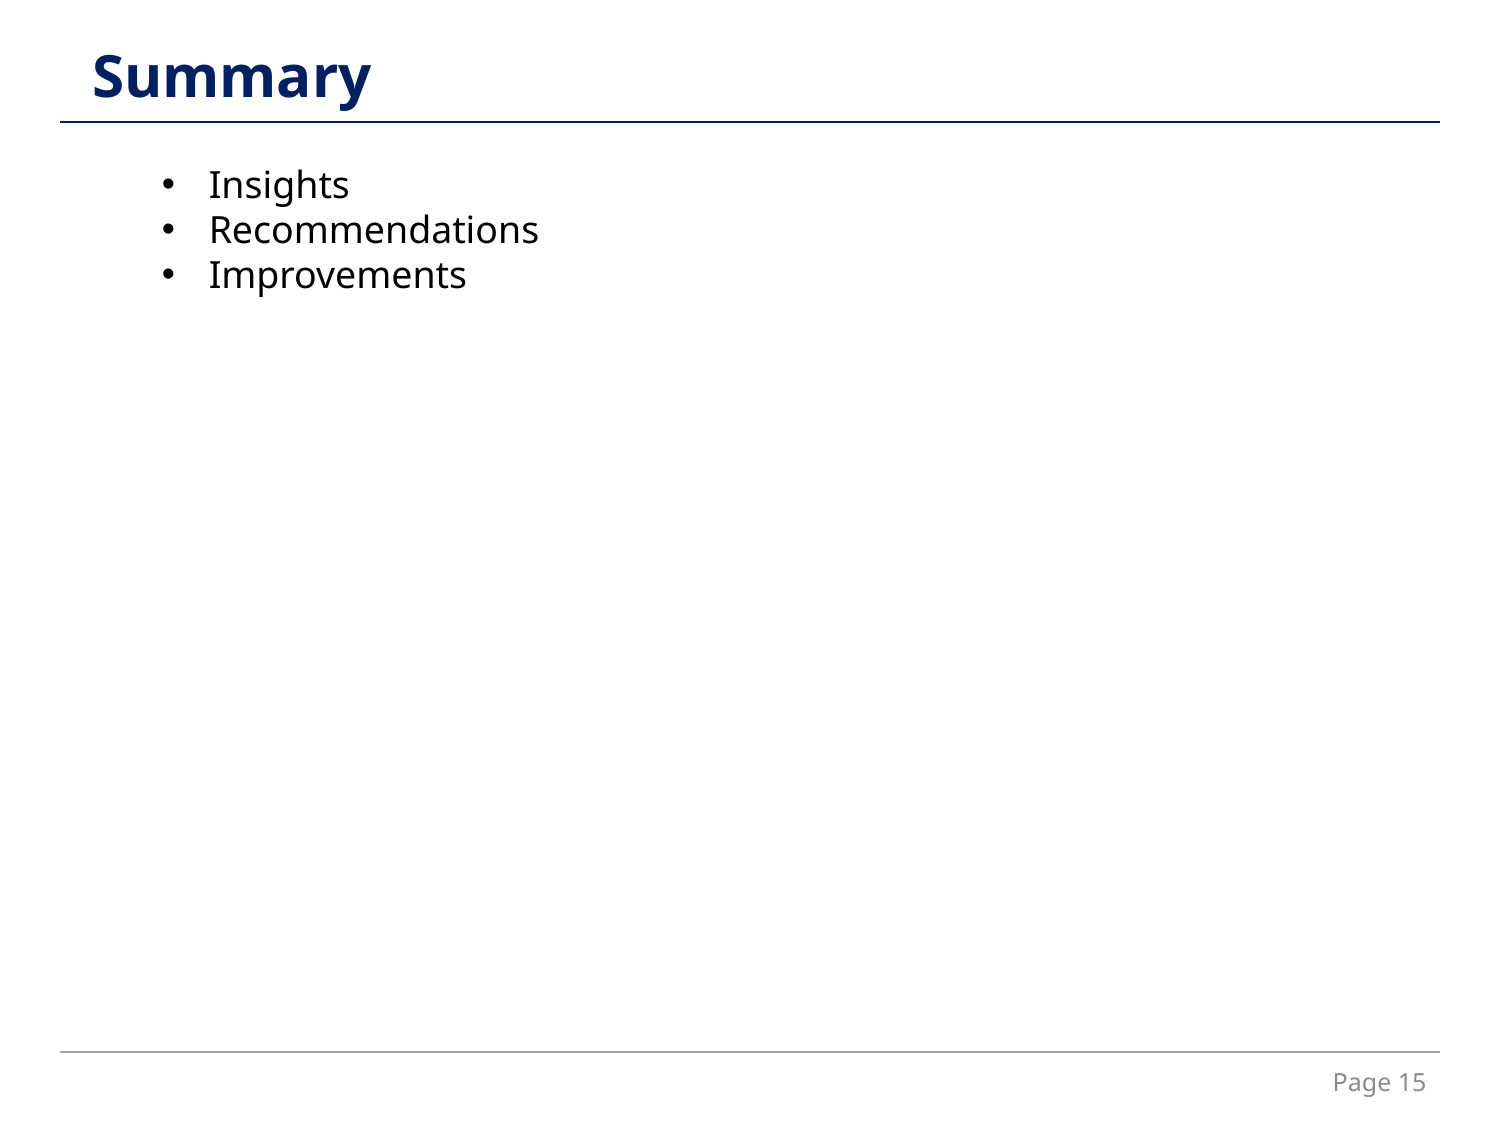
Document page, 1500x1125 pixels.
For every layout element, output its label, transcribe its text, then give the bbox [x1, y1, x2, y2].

text_box Insights Recommendations Improvements [72, 153, 1440, 725]
text_box Page 15 [1104, 1053, 1442, 1114]
text_box Summary [62, 32, 1384, 117]
